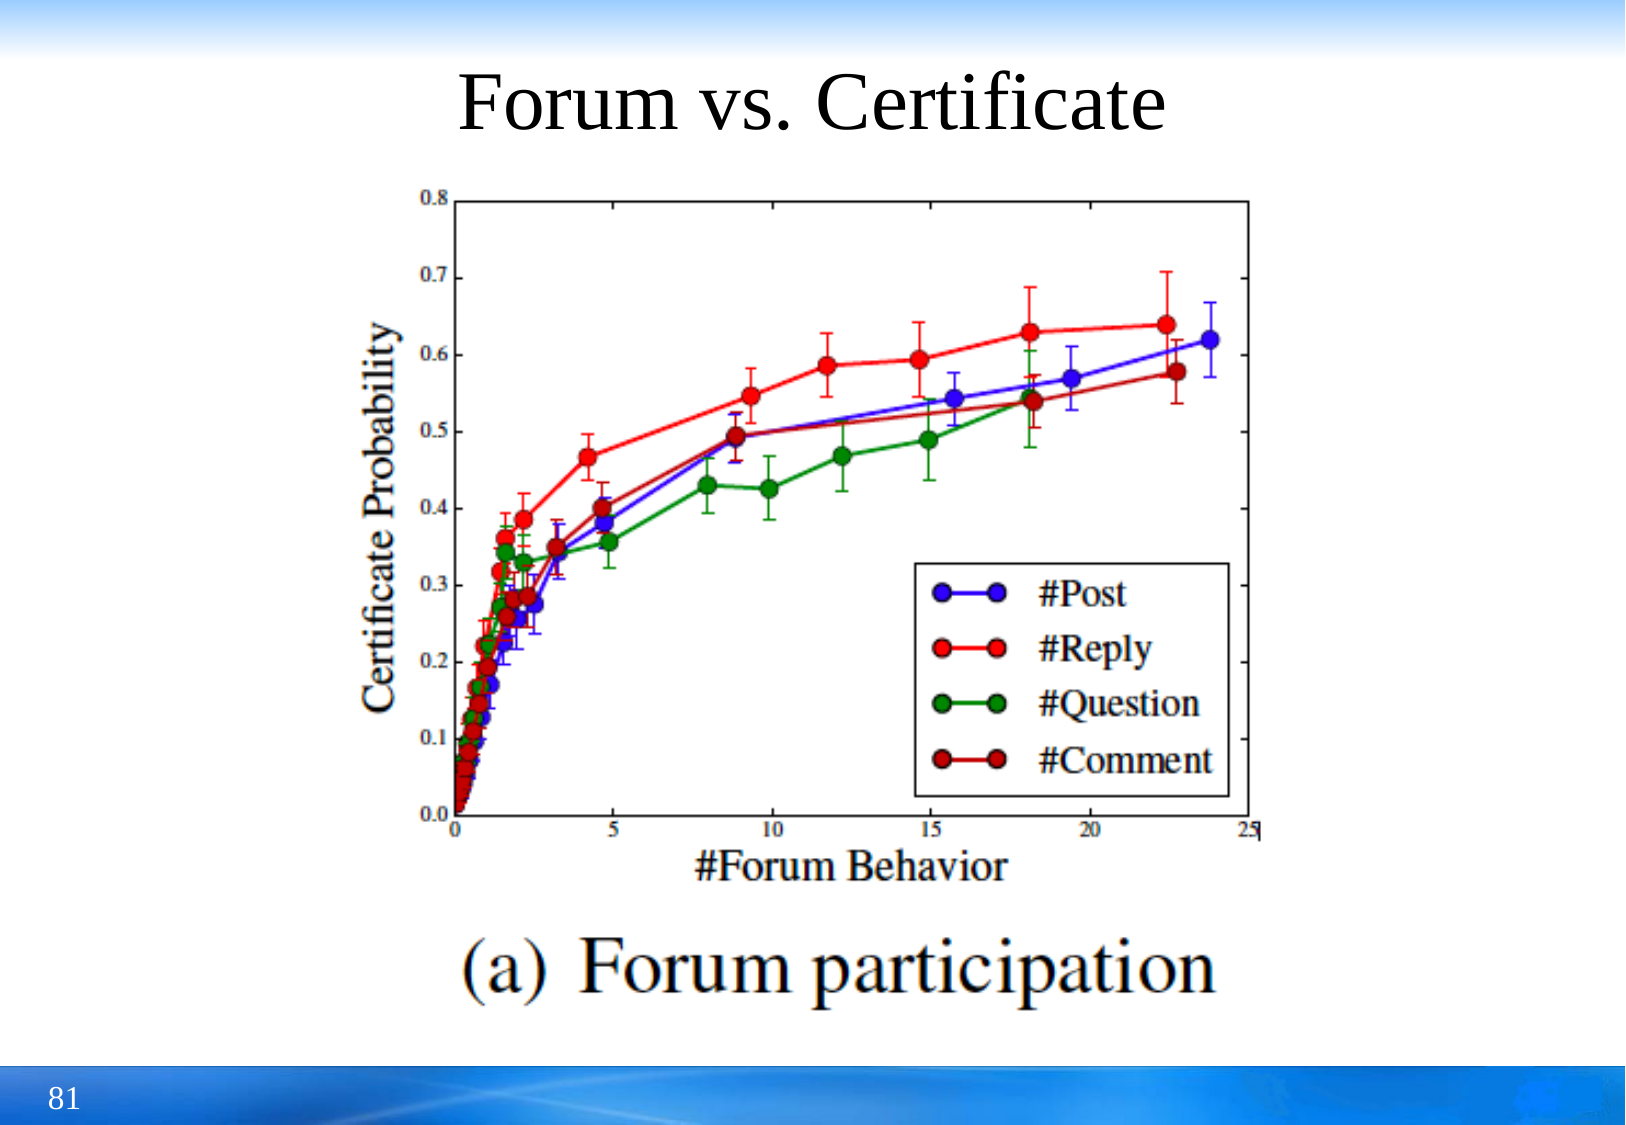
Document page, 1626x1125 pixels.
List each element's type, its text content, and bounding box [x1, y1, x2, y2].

picture [333, 166, 1318, 1037]
picture [0, 1066, 1625, 1125]
title Forum vs. Certificate [44, 30, 1581, 162]
